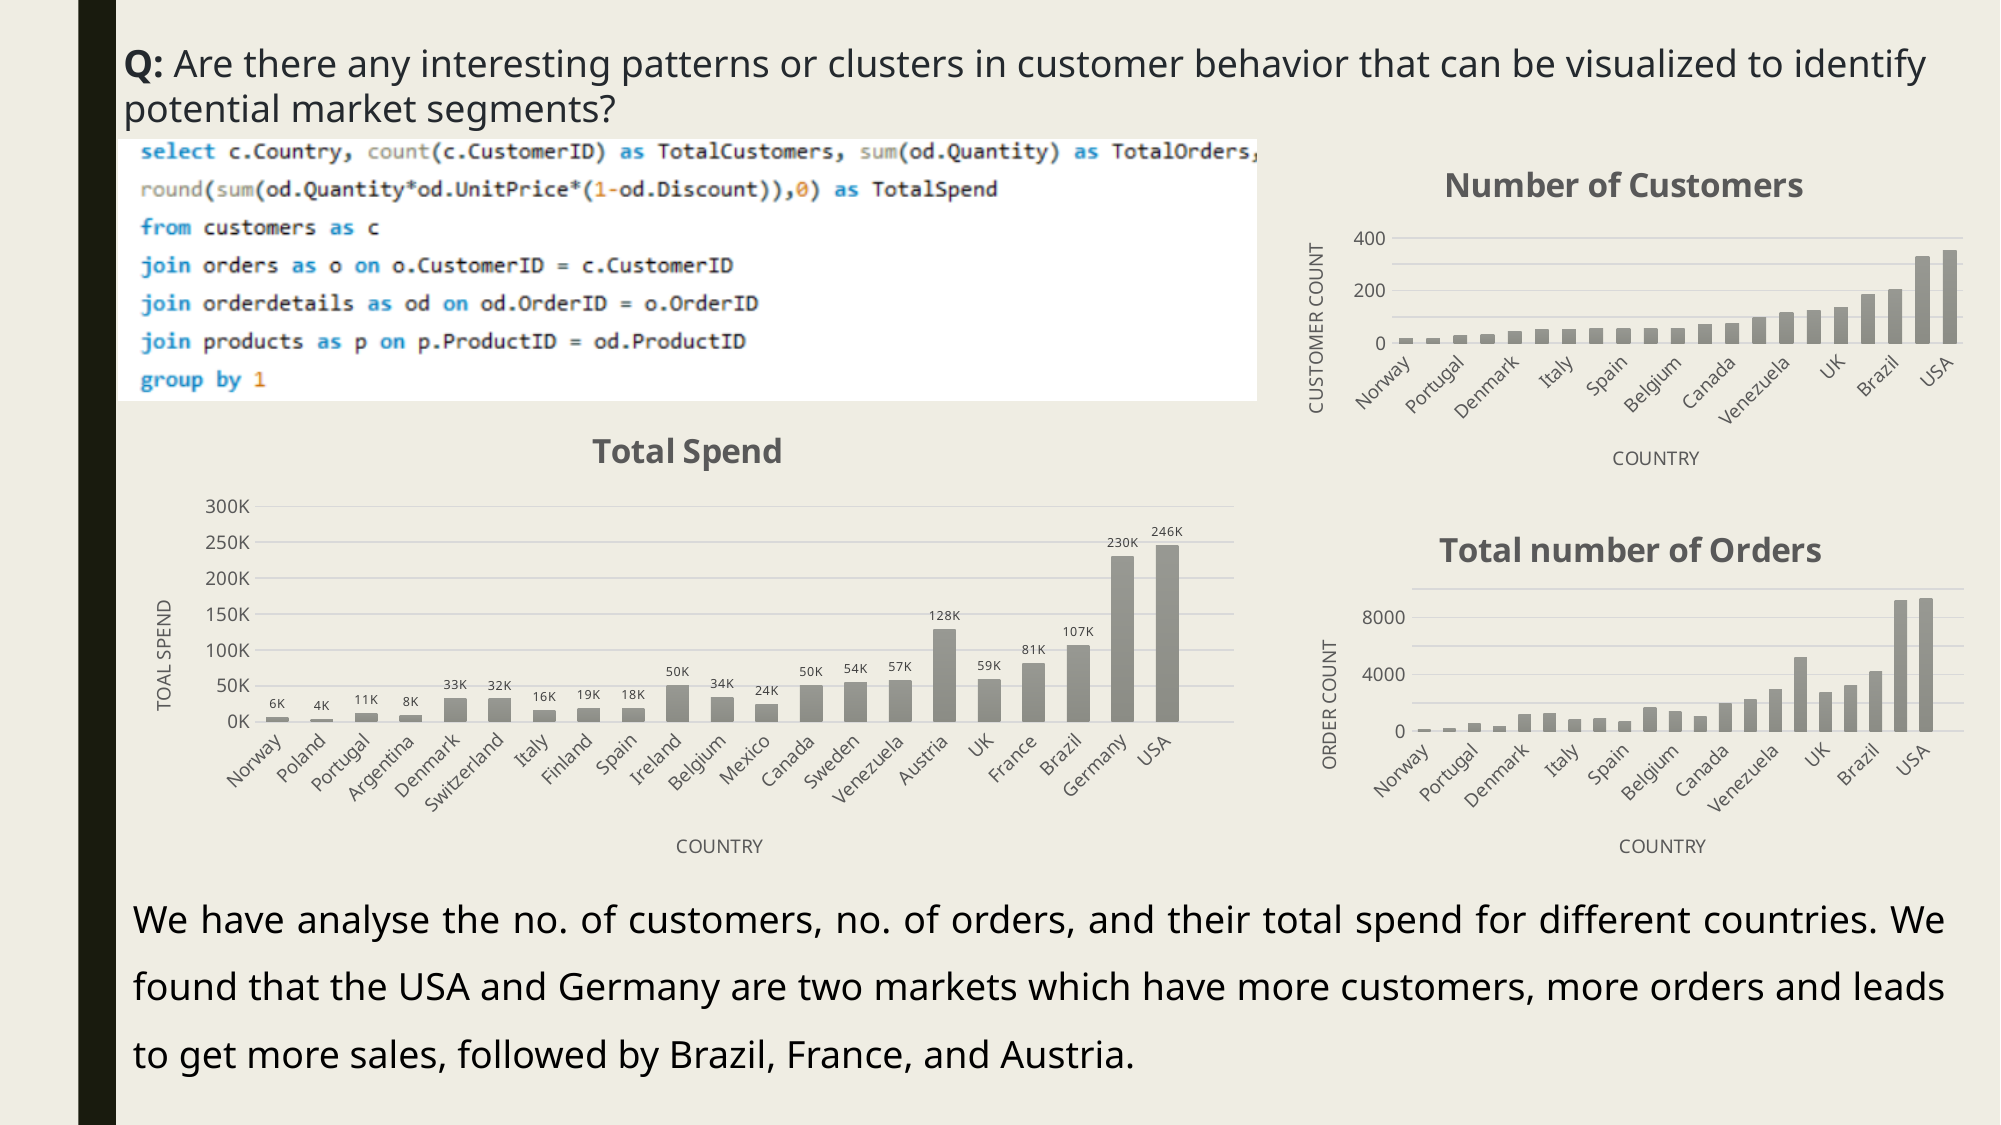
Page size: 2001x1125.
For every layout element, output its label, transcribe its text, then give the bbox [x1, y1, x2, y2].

chart [118, 401, 1257, 891]
text_box We have analyse the no. of customers, no. of orders, and their total spend for different countries. We found that the USA and Germany are two markets which have more customers, more orders and leads to get more sales, followed by Brazil, France, and Austria. [118, 865, 1963, 1083]
text_box Q: Are there any interesting patterns or clusters in customer behavior that can be visualized to identify potential market segments? [108, 32, 1963, 138]
chart [1270, 138, 1978, 891]
picture [118, 139, 1257, 401]
